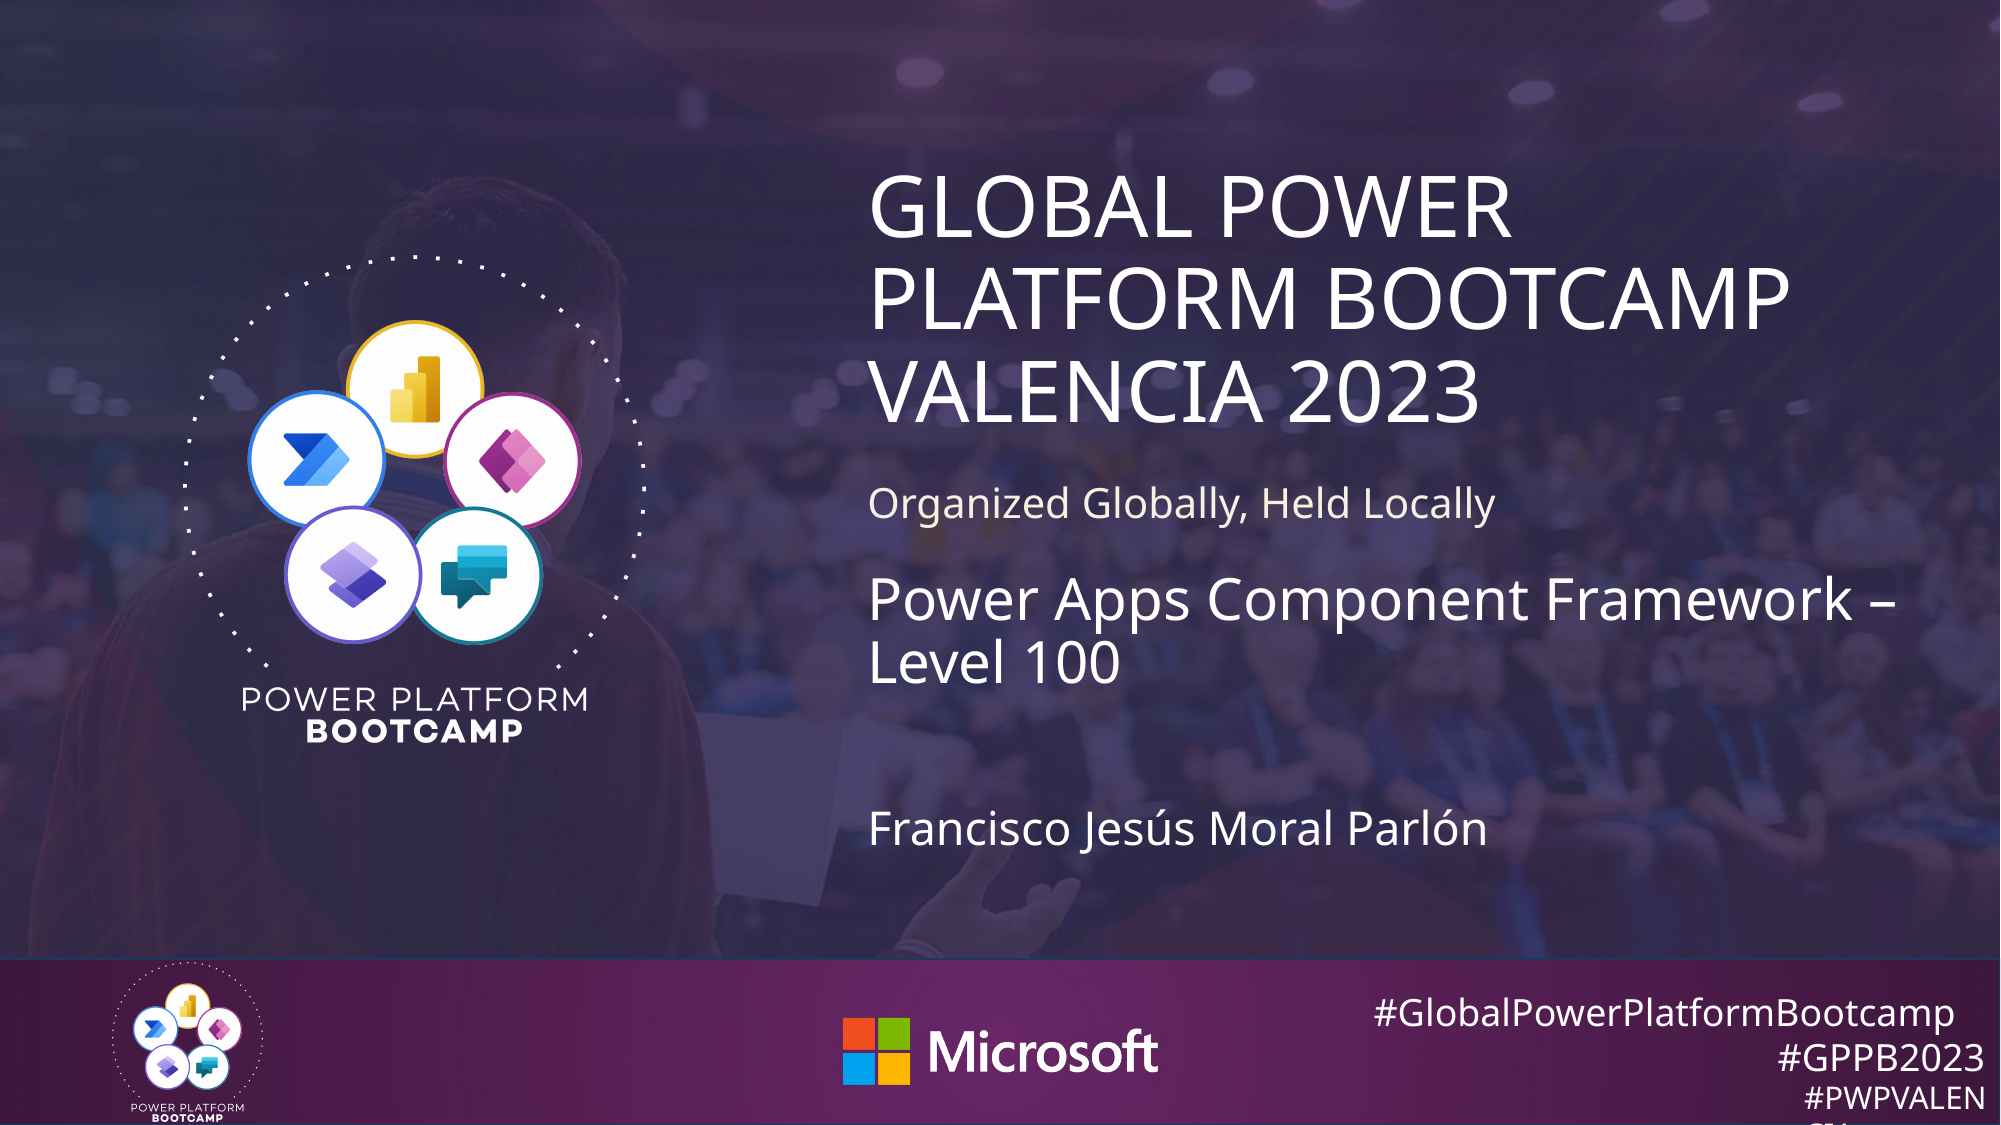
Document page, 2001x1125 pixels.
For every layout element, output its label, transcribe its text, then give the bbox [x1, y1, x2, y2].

picture [799, 977, 1201, 1125]
text_box #PWPVALENCIA [1789, 1070, 2000, 1125]
picture [183, 255, 646, 743]
picture [112, 962, 263, 1122]
title Global power platform bootcamp Valencia 2023 [852, 27, 1964, 449]
list Francisco Jesús Moral Parlón [852, 797, 1964, 863]
subtitle Organized Globally, Held Locally [852, 461, 1964, 537]
list Power Apps Component Framework – Level 100 [852, 562, 1964, 764]
